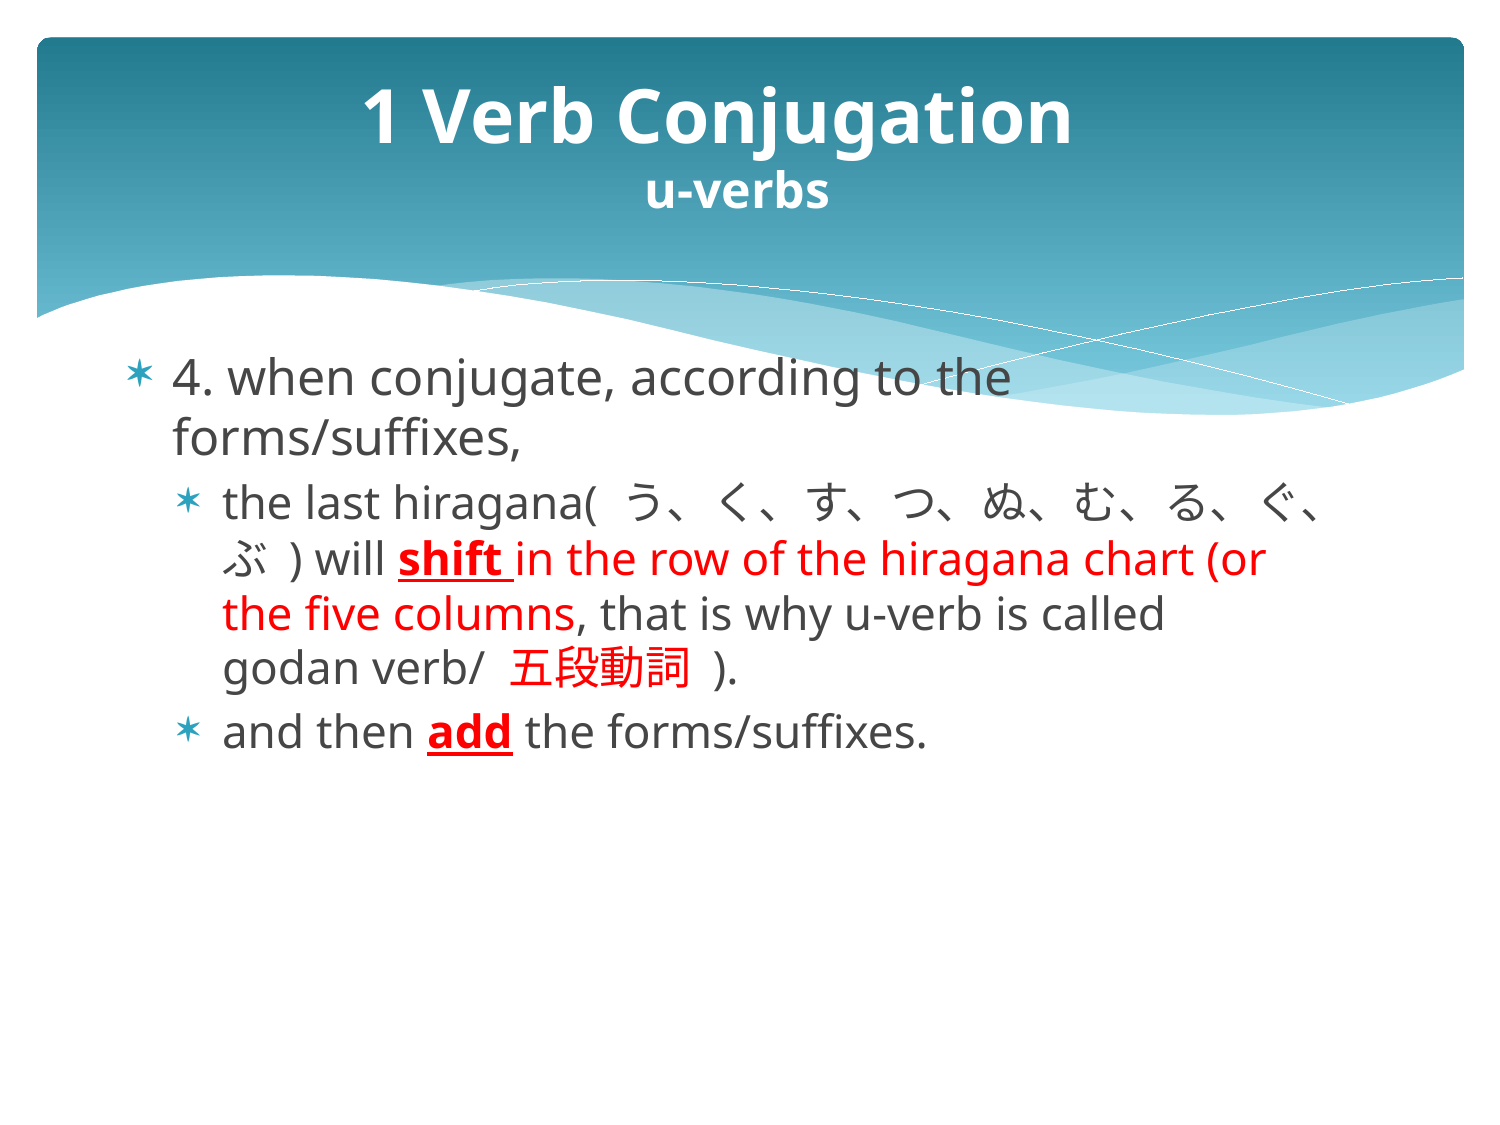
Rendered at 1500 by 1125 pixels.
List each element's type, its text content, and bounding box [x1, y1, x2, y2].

title 1 Verb Conjugation u-verbs [62, 87, 1413, 200]
list 4. when conjugate, according to the forms/suffixes, the last hiragana( う、く、す、つ、ぬ、む、る、ぐ、ぶ ) will shift in the row of the hiragana chart (or the five columns, that is why u-verb is called godan verb/ 五段動詞 ). and then add the forms/suffixes. [112, 337, 1328, 904]
